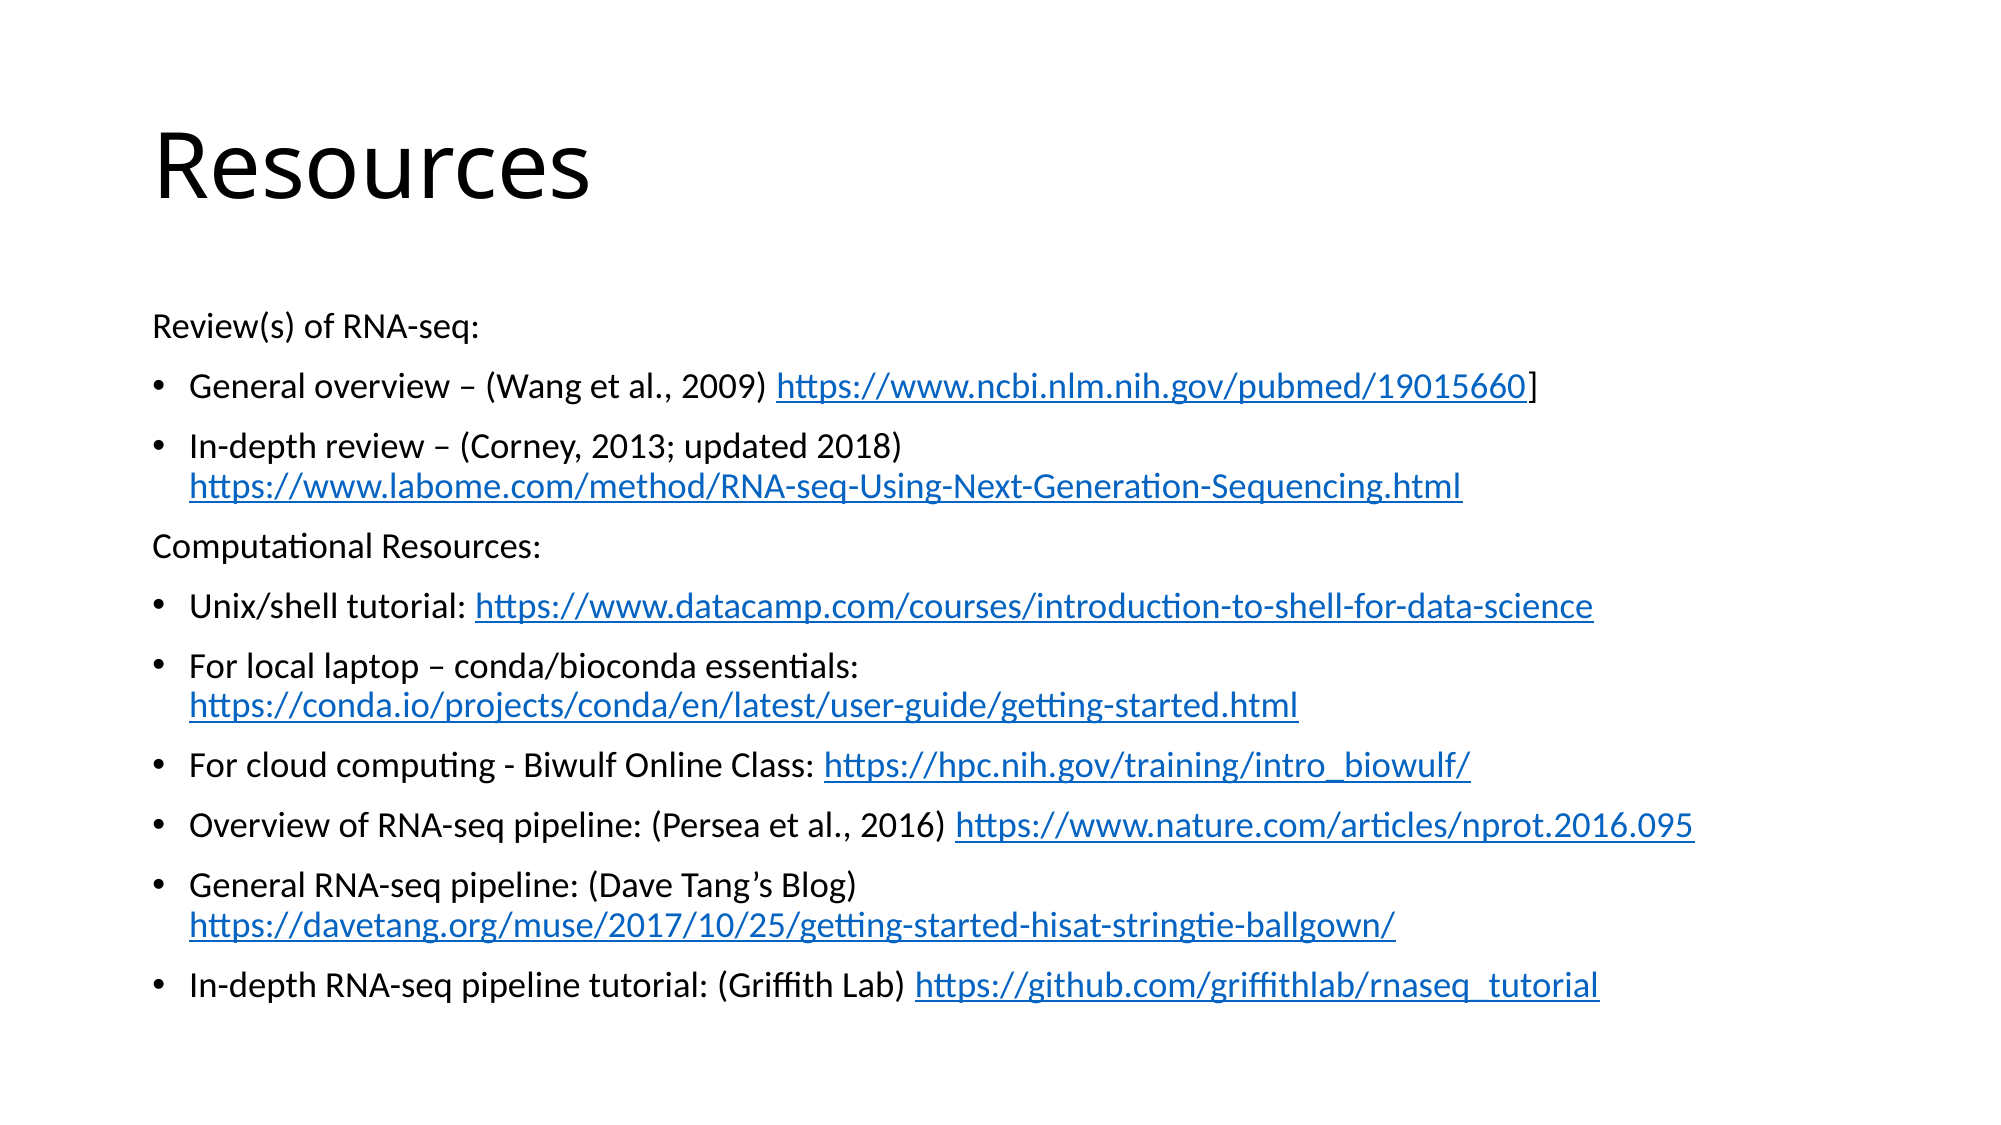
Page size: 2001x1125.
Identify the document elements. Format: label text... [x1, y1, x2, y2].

list Review(s) of RNA-seq: General overview – (Wang et al., 2009) https://www.ncbi.nlm.nih.gov/pubmed/19015660] In-depth review – (Corney, 2013; updated 2018) https://www.labome.com/method/RNA-seq-Using-Next-Generation-Sequencing.html Computational Resources: Unix/shell tutorial: https://www.datacamp.com/courses/introduction-to-shell-for-data-science For local laptop – conda/bioconda essentials: https://conda.io/projects/conda/en/latest/user-guide/getting-started.html For cloud computing - Biwulf Online Class: https://hpc.nih.gov/training/intro_biowulf/ Overview of RNA-seq pipeline: (Persea et al., 2016) https://www.nature.com/articles/nprot.2016.095 General RNA-seq pipeline: (Dave Tang’s Blog) https://davetang.org/muse/2017/10/25/getting-started-hisat-stringtie-ballgown/ In-depth RNA-seq pipeline tutorial: (Griffith Lab) https://github.com/griffithlab/rnaseq_tutorial [137, 299, 1863, 1014]
title Resources [137, 59, 1863, 278]
